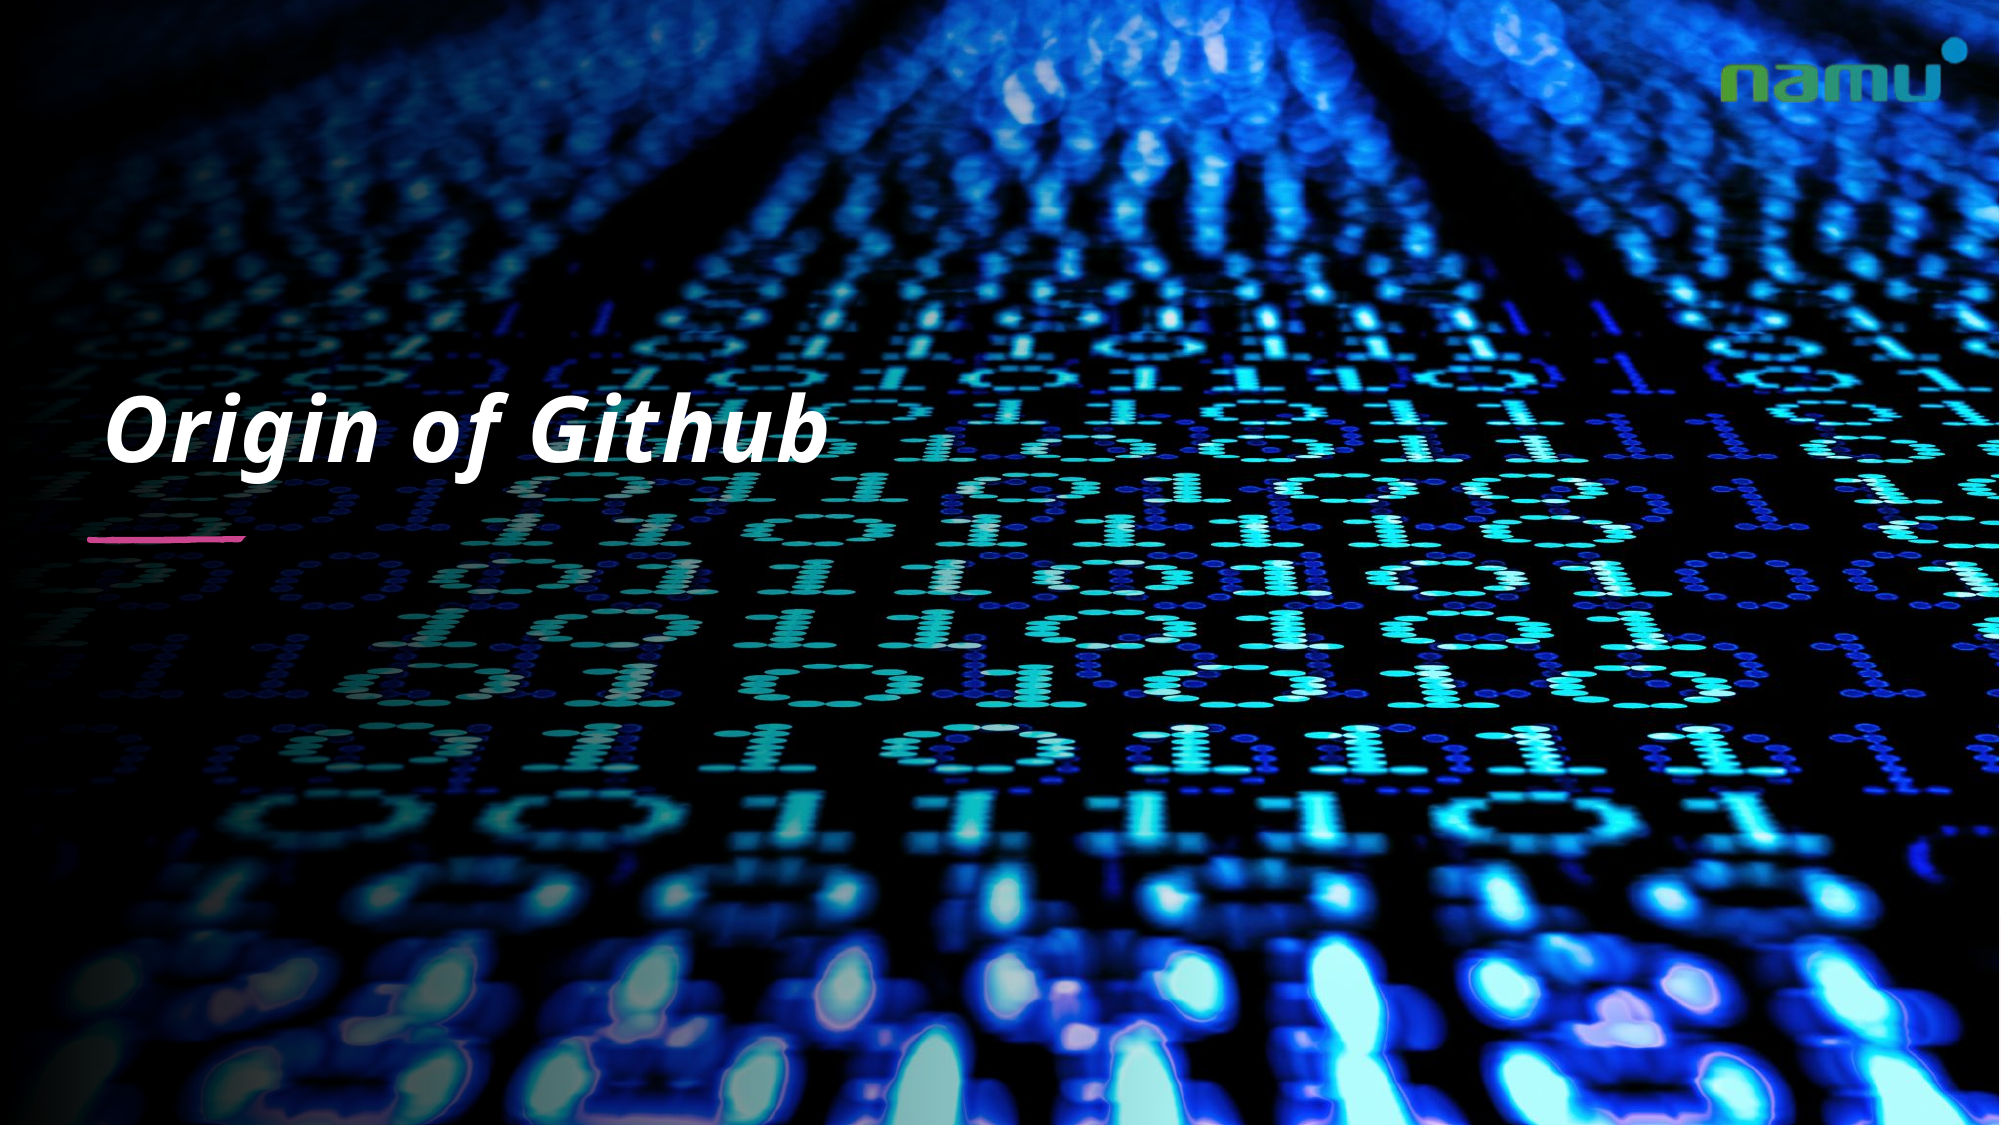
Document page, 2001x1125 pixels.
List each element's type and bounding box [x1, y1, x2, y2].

text_box [86, 536, 247, 544]
picture [0, 0, 2000, 1125]
